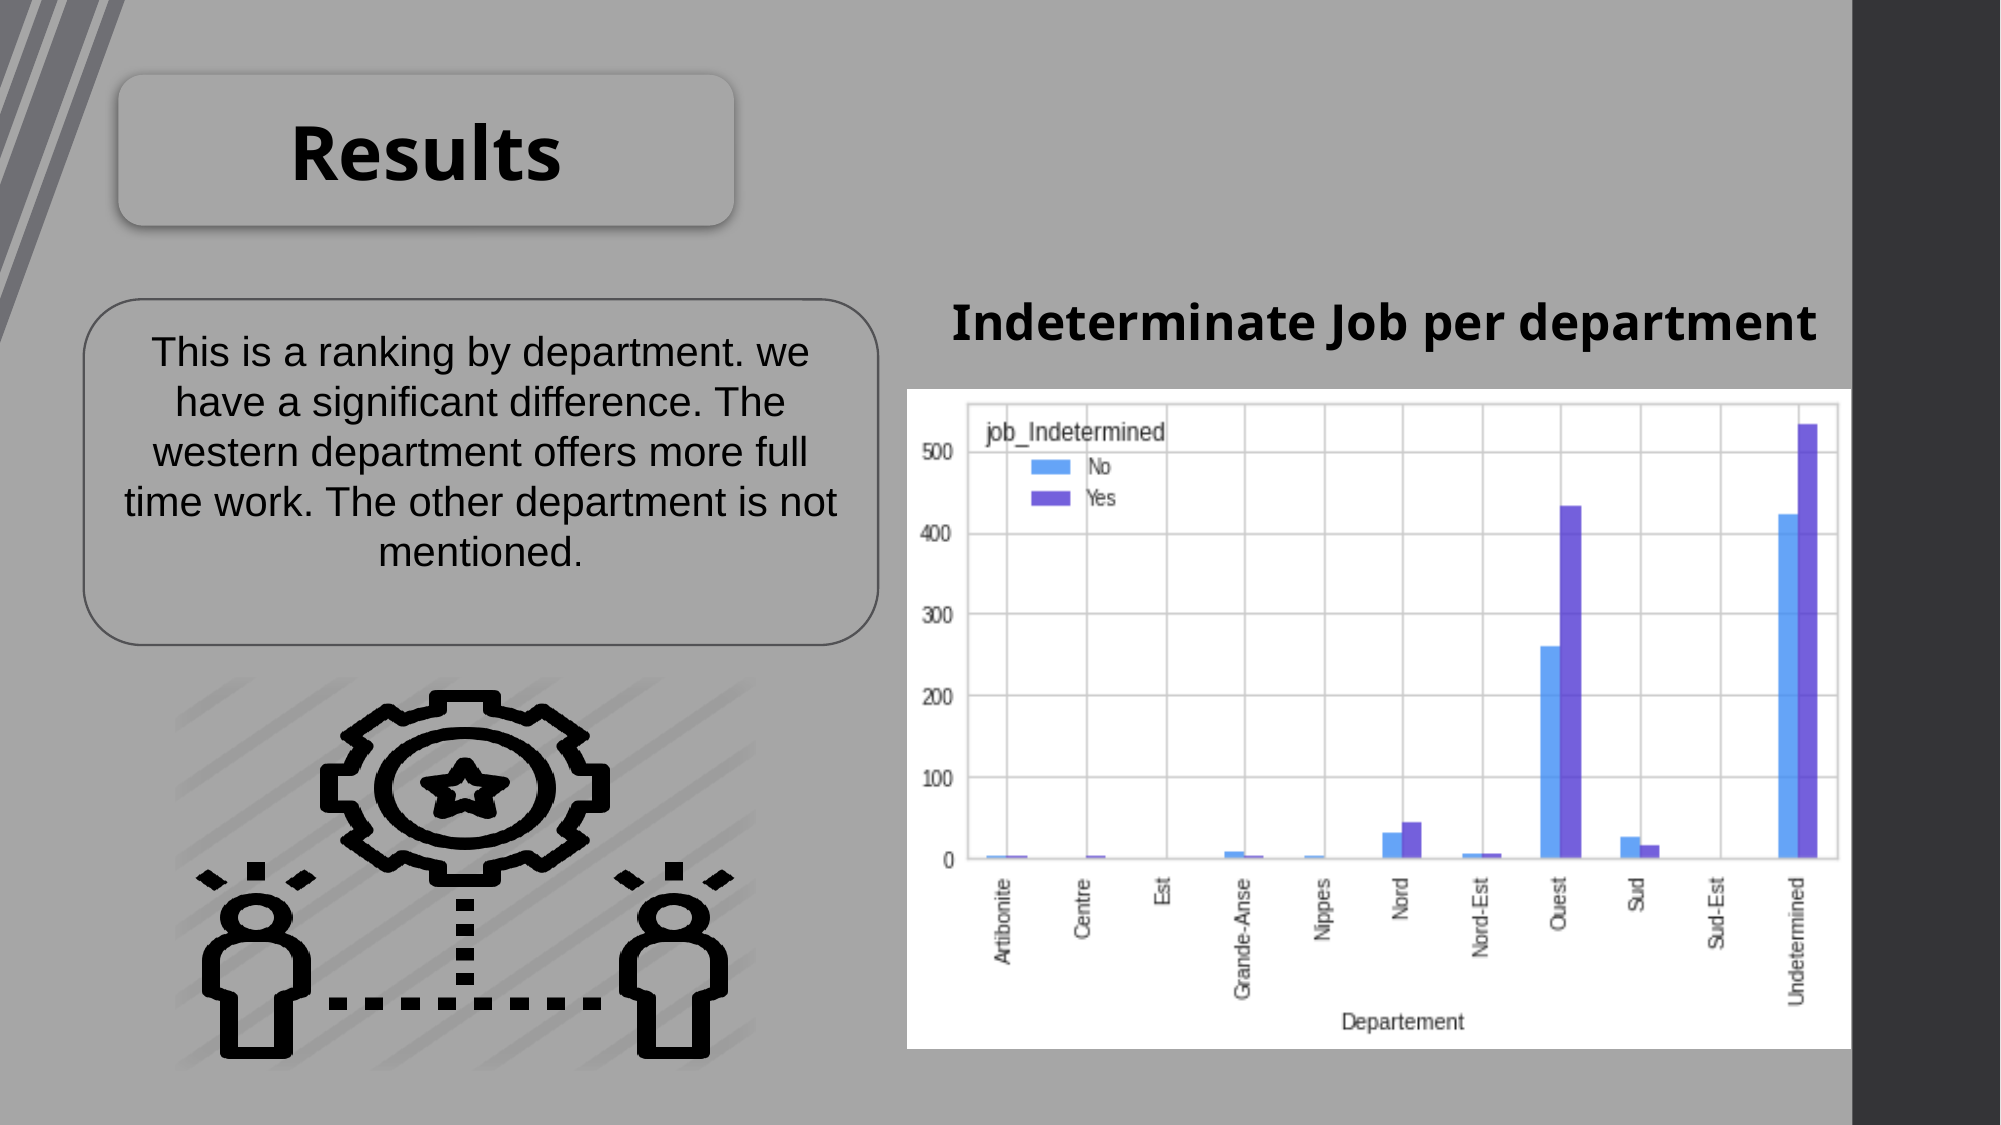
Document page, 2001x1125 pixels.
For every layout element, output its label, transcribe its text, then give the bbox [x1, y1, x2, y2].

list Indeterminate Job per department [931, 262, 1841, 382]
text_box Results [118, 74, 734, 226]
picture [175, 676, 756, 1071]
text_box This is a ranking by department. we have a significant difference. The western department offers more full time work. The other department is not mentioned. [82, 298, 880, 647]
picture [907, 389, 1851, 1049]
